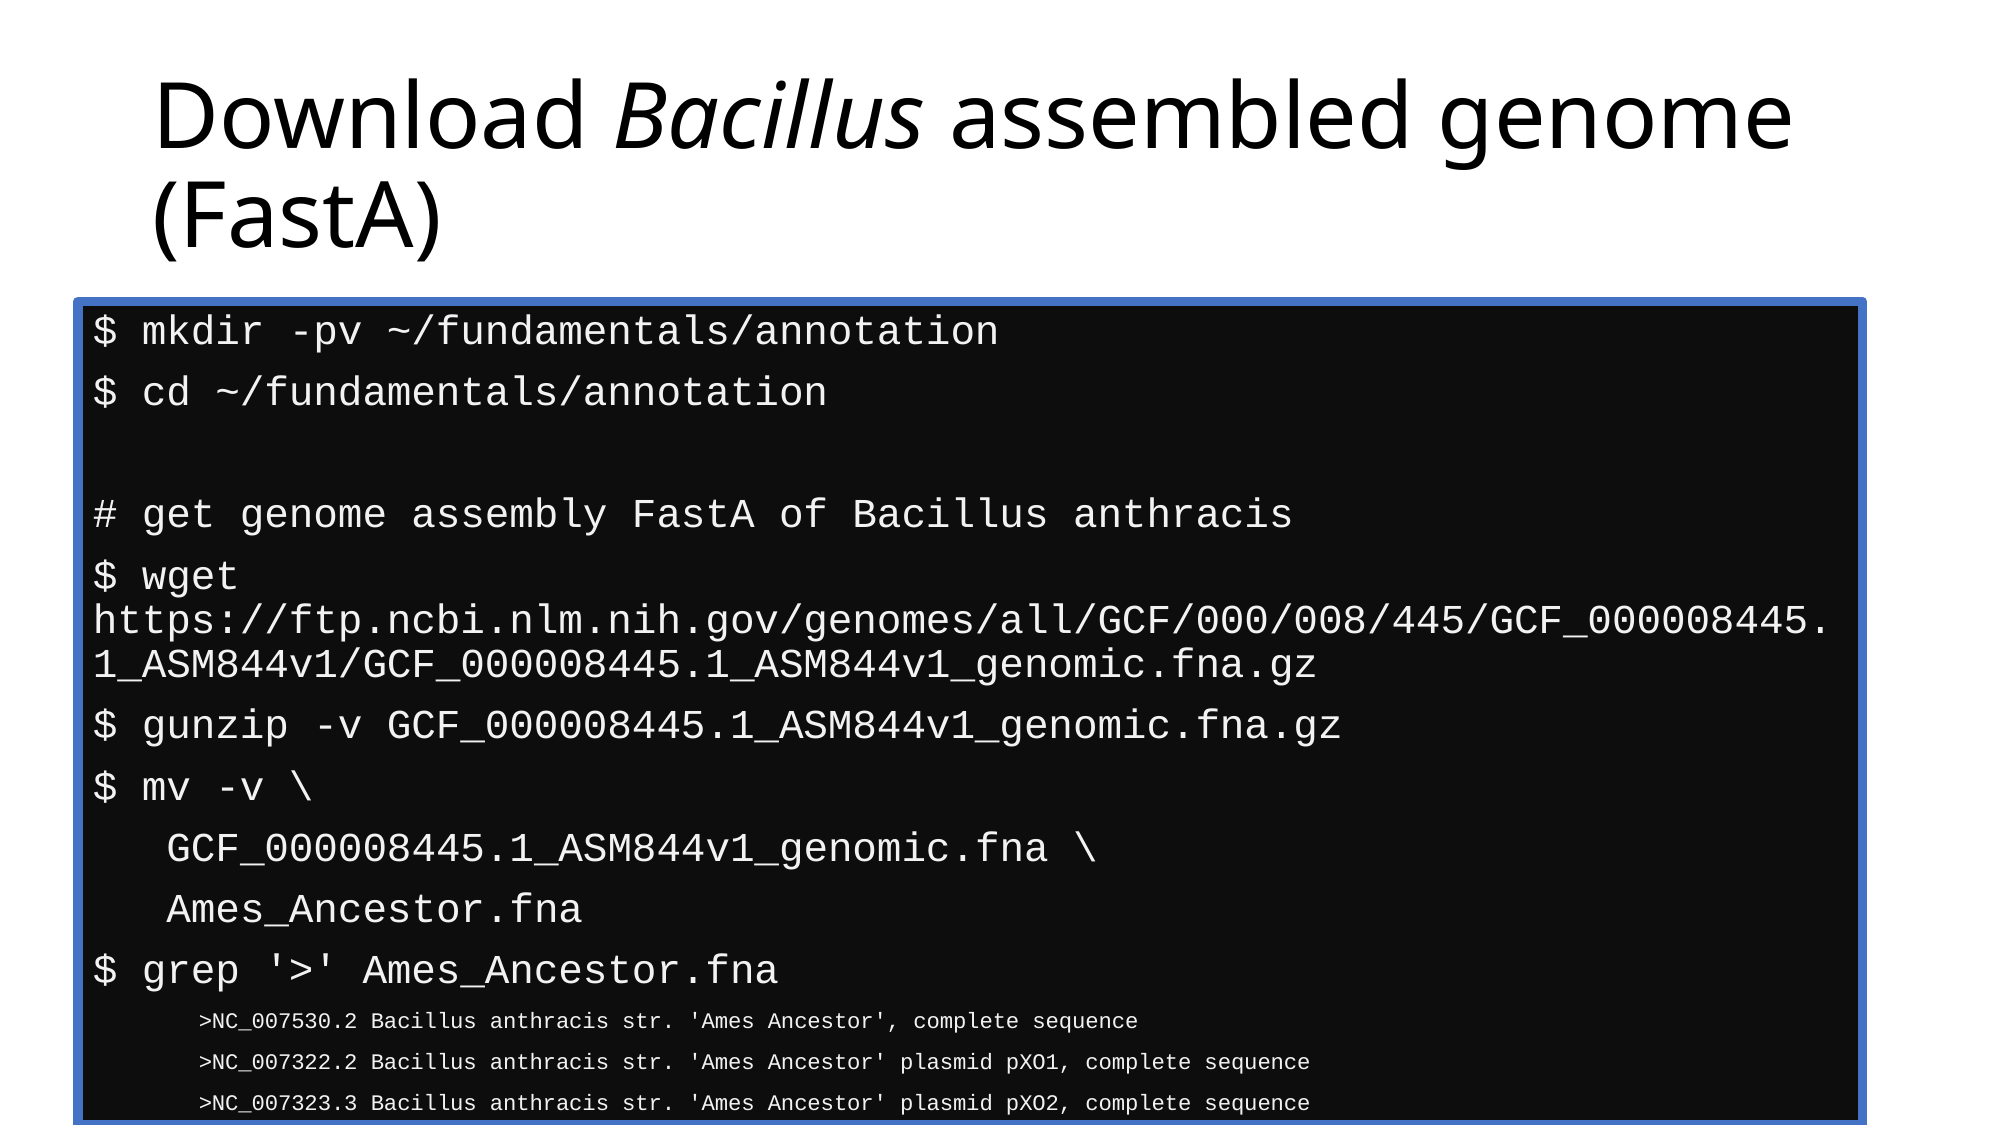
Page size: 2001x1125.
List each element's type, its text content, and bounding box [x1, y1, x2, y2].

list $ mkdir -pv ~/fundamentals/annotation $ cd ~/fundamentals/annotation # get genome assembly FastA of Bacillus anthracis $ wget https://ftp.ncbi.nlm.nih.gov/genomes/all/GCF/000/008/445/GCF_000008445.1_ASM844v1/GCF_000008445.1_ASM844v1_genomic.fna.gz $ gunzip -v GCF_000008445.1_ASM844v1_genomic.fna.gz $ mv -v \ GCF_000008445.1_ASM844v1_genomic.fna \ Ames_Ancestor.fna $ grep '>' Ames_Ancestor.fna >NC_007530.2 Bacillus anthracis str. 'Ames Ancestor', complete sequence >NC_007322.2 Bacillus anthracis str. 'Ames Ancestor' plasmid pXO1, complete sequence >NC_007323.3 Bacillus anthracis str. 'Ames Ancestor' plasmid pXO2, complete sequence [77, 301, 1863, 1125]
title Download Bacillus assembled genome (FastA) [137, 59, 1863, 278]
